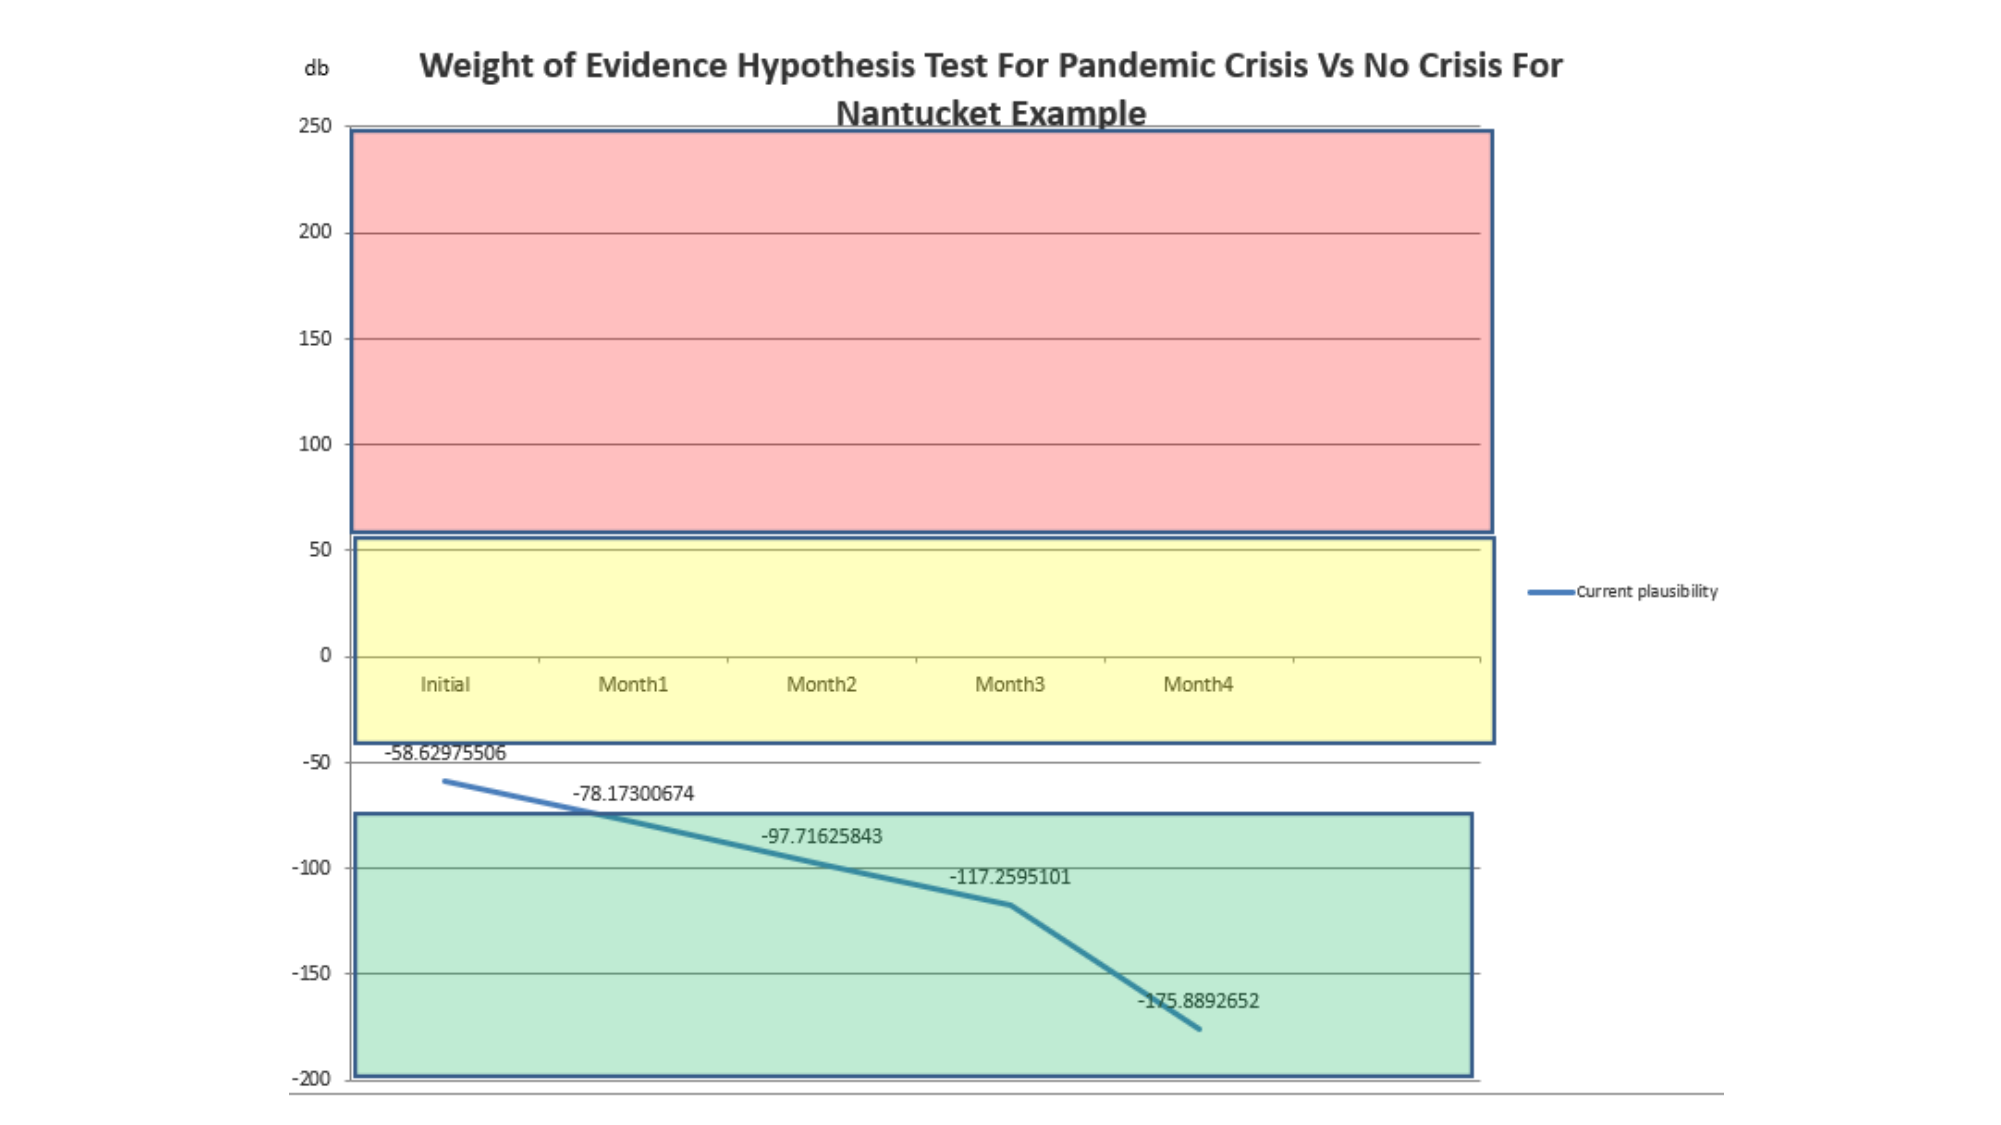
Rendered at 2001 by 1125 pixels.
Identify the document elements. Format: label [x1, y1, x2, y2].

picture [289, 35, 1725, 1099]
